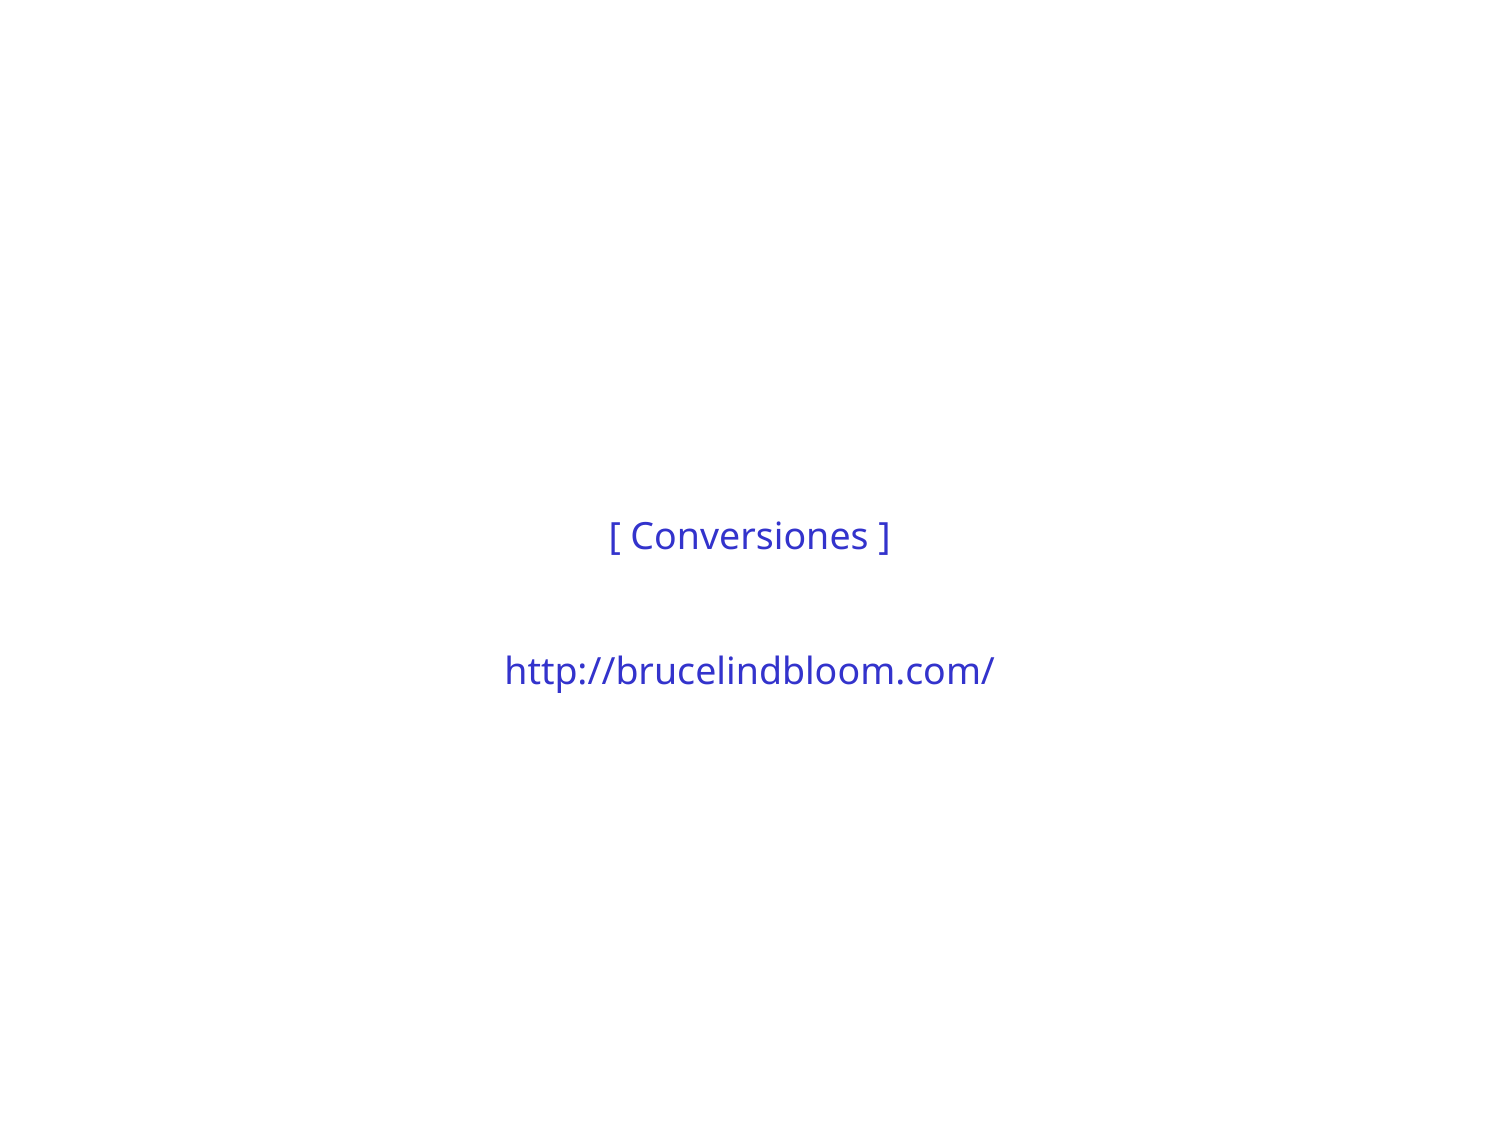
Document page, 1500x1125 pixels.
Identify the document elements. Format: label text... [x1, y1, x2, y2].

text_box [ Conversiones ] http://brucelindbloom.com/ [489, 504, 1011, 699]
